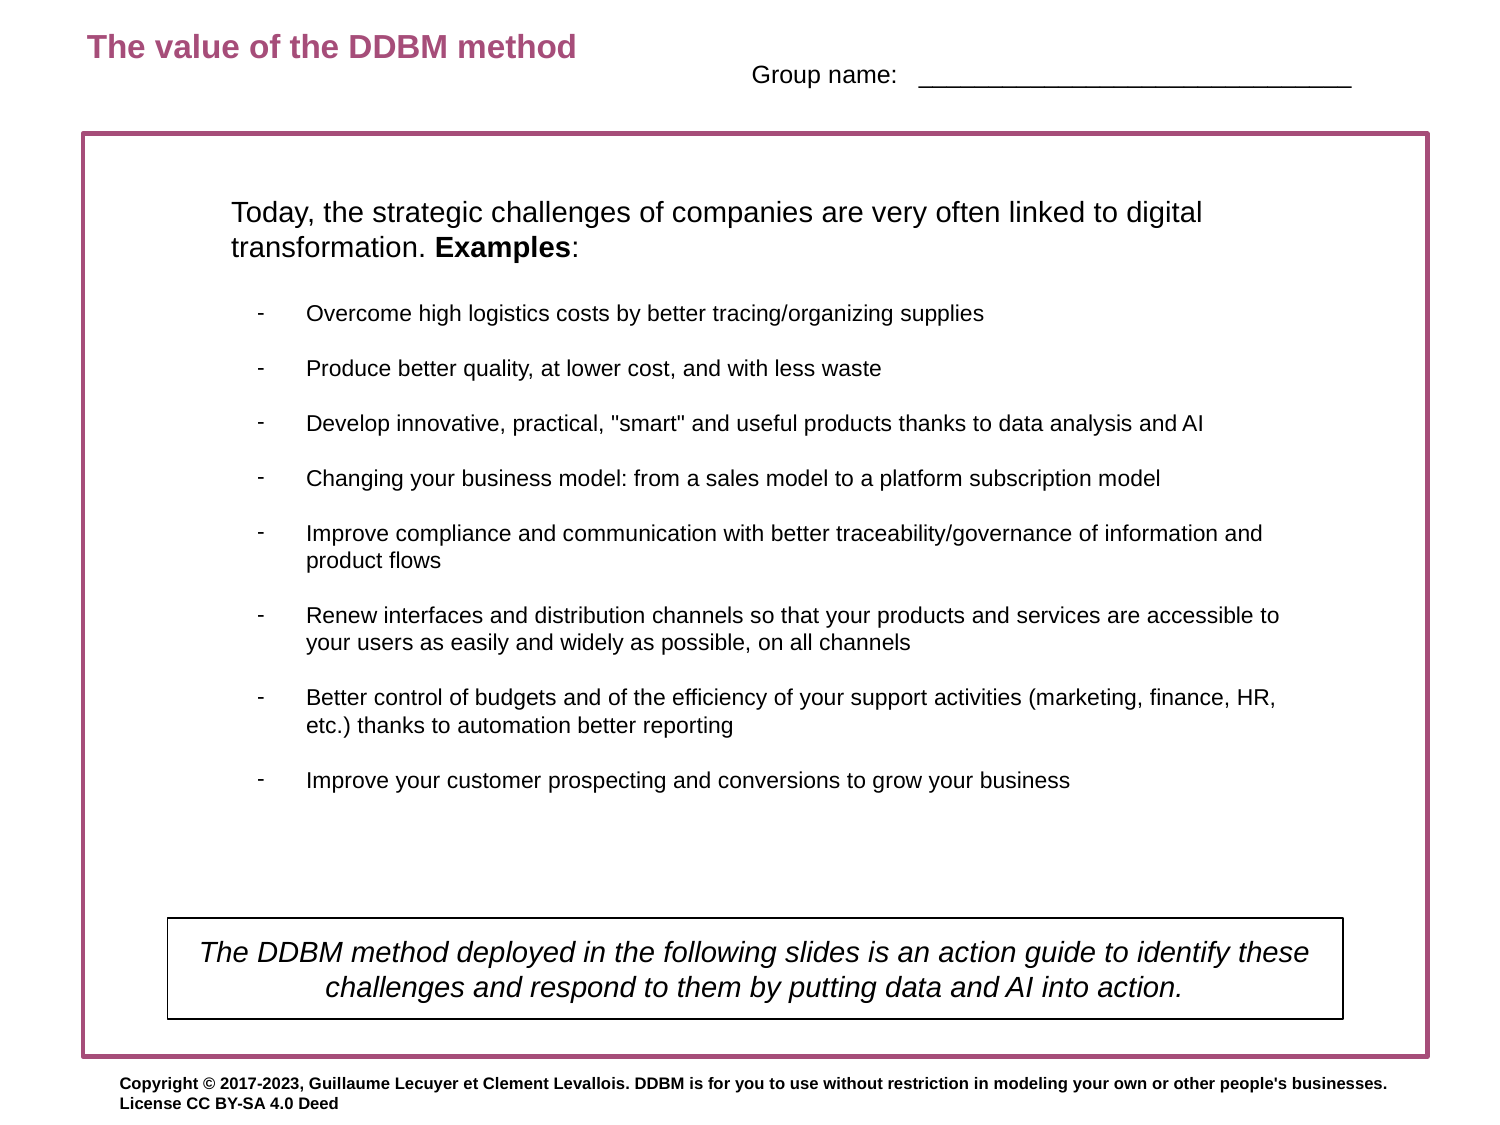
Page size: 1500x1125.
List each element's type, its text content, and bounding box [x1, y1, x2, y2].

text_box The DDBM method deployed in the following slides is an action guide to identify these challenges and respond to them by putting data and AI into action. [167, 918, 1343, 1019]
text_box The value of the DDBM method [71, 10, 739, 98]
text_box Today, the strategic challenges of companies are very often linked to digital transformation. Examples: Overcome high logistics costs by better tracing/organizing supplies Produce better quality, at lower cost, and with less waste Develop innovative, practical, "smart" and useful products thanks to data analysis and AI Changing your business model: from a sales model to a platform subscription model Improve compliance and communication with better traceability/governance of information and product flows Renew interfaces and distribution channels so that your products and services are accessible to your users as easily and widely as possible, on all channels Better control of budgets and of the efficiency of your support activities (marketing, finance, HR, etc.) thanks to automation better reporting Improve your customer prospecting and conversions to grow your business [216, 178, 1328, 808]
text_box Group name: _______________________________ [736, 43, 1404, 111]
text_box [82, 133, 1428, 1057]
